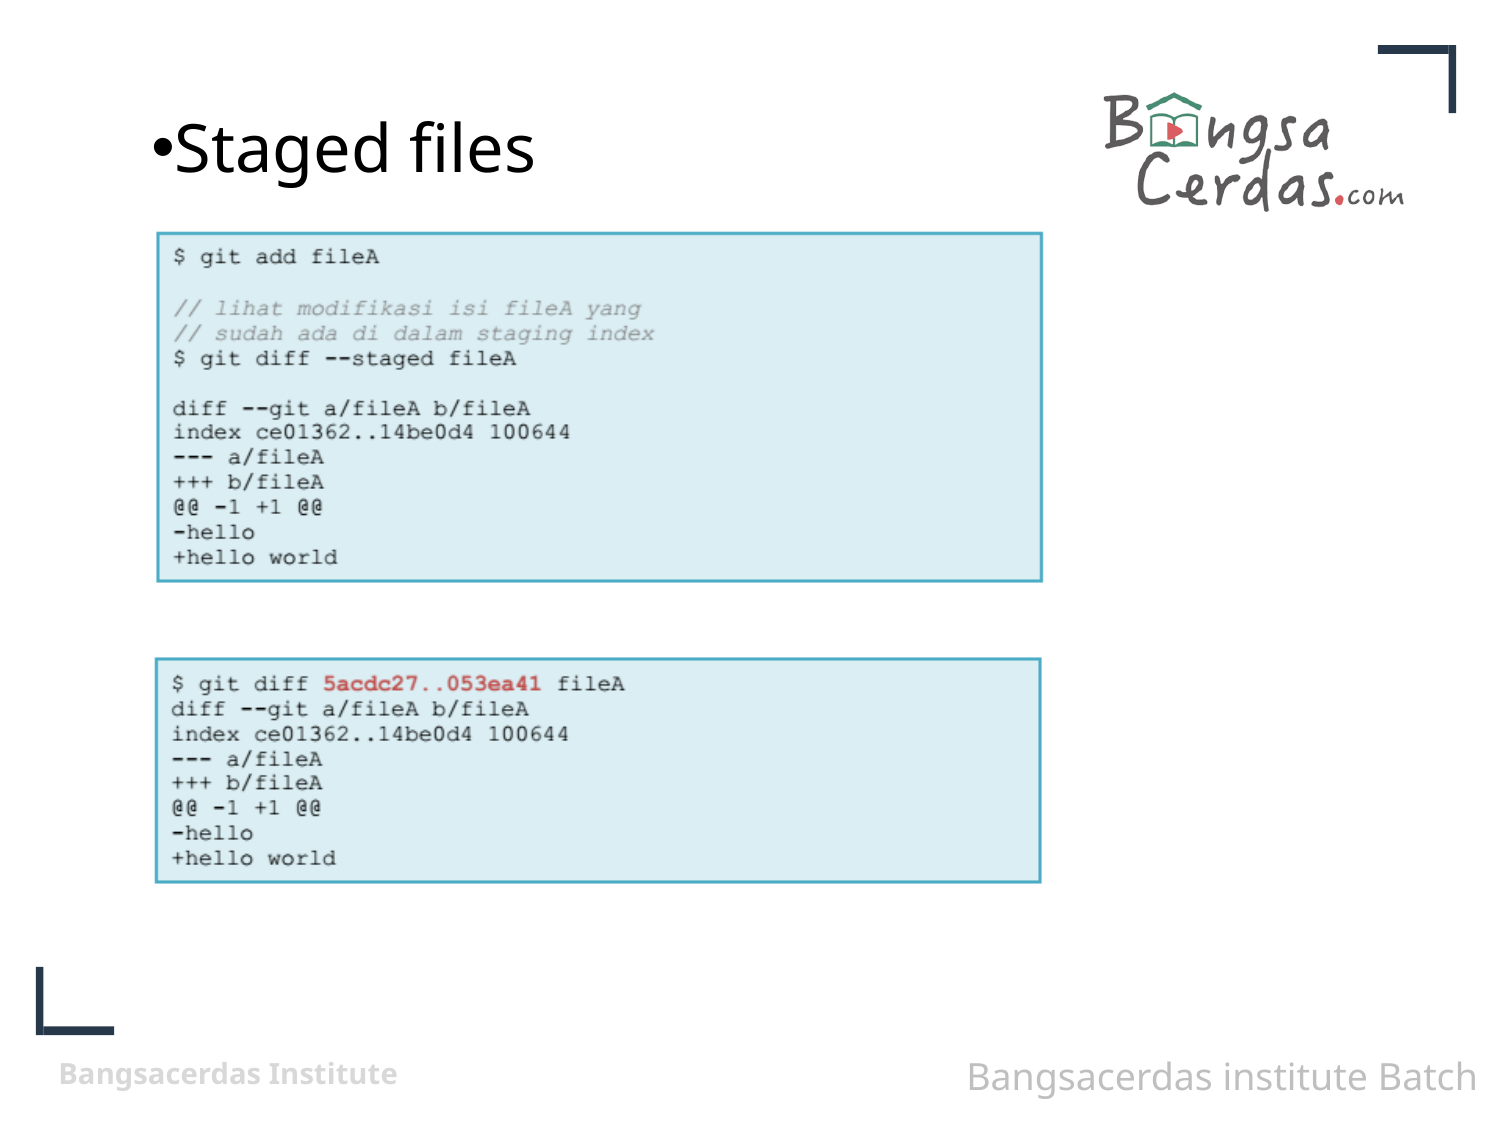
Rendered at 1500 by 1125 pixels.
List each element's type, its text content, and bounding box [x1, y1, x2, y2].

list Staged files Committed files [103, 91, 1397, 1014]
picture [152, 229, 1048, 587]
picture [152, 653, 1045, 887]
